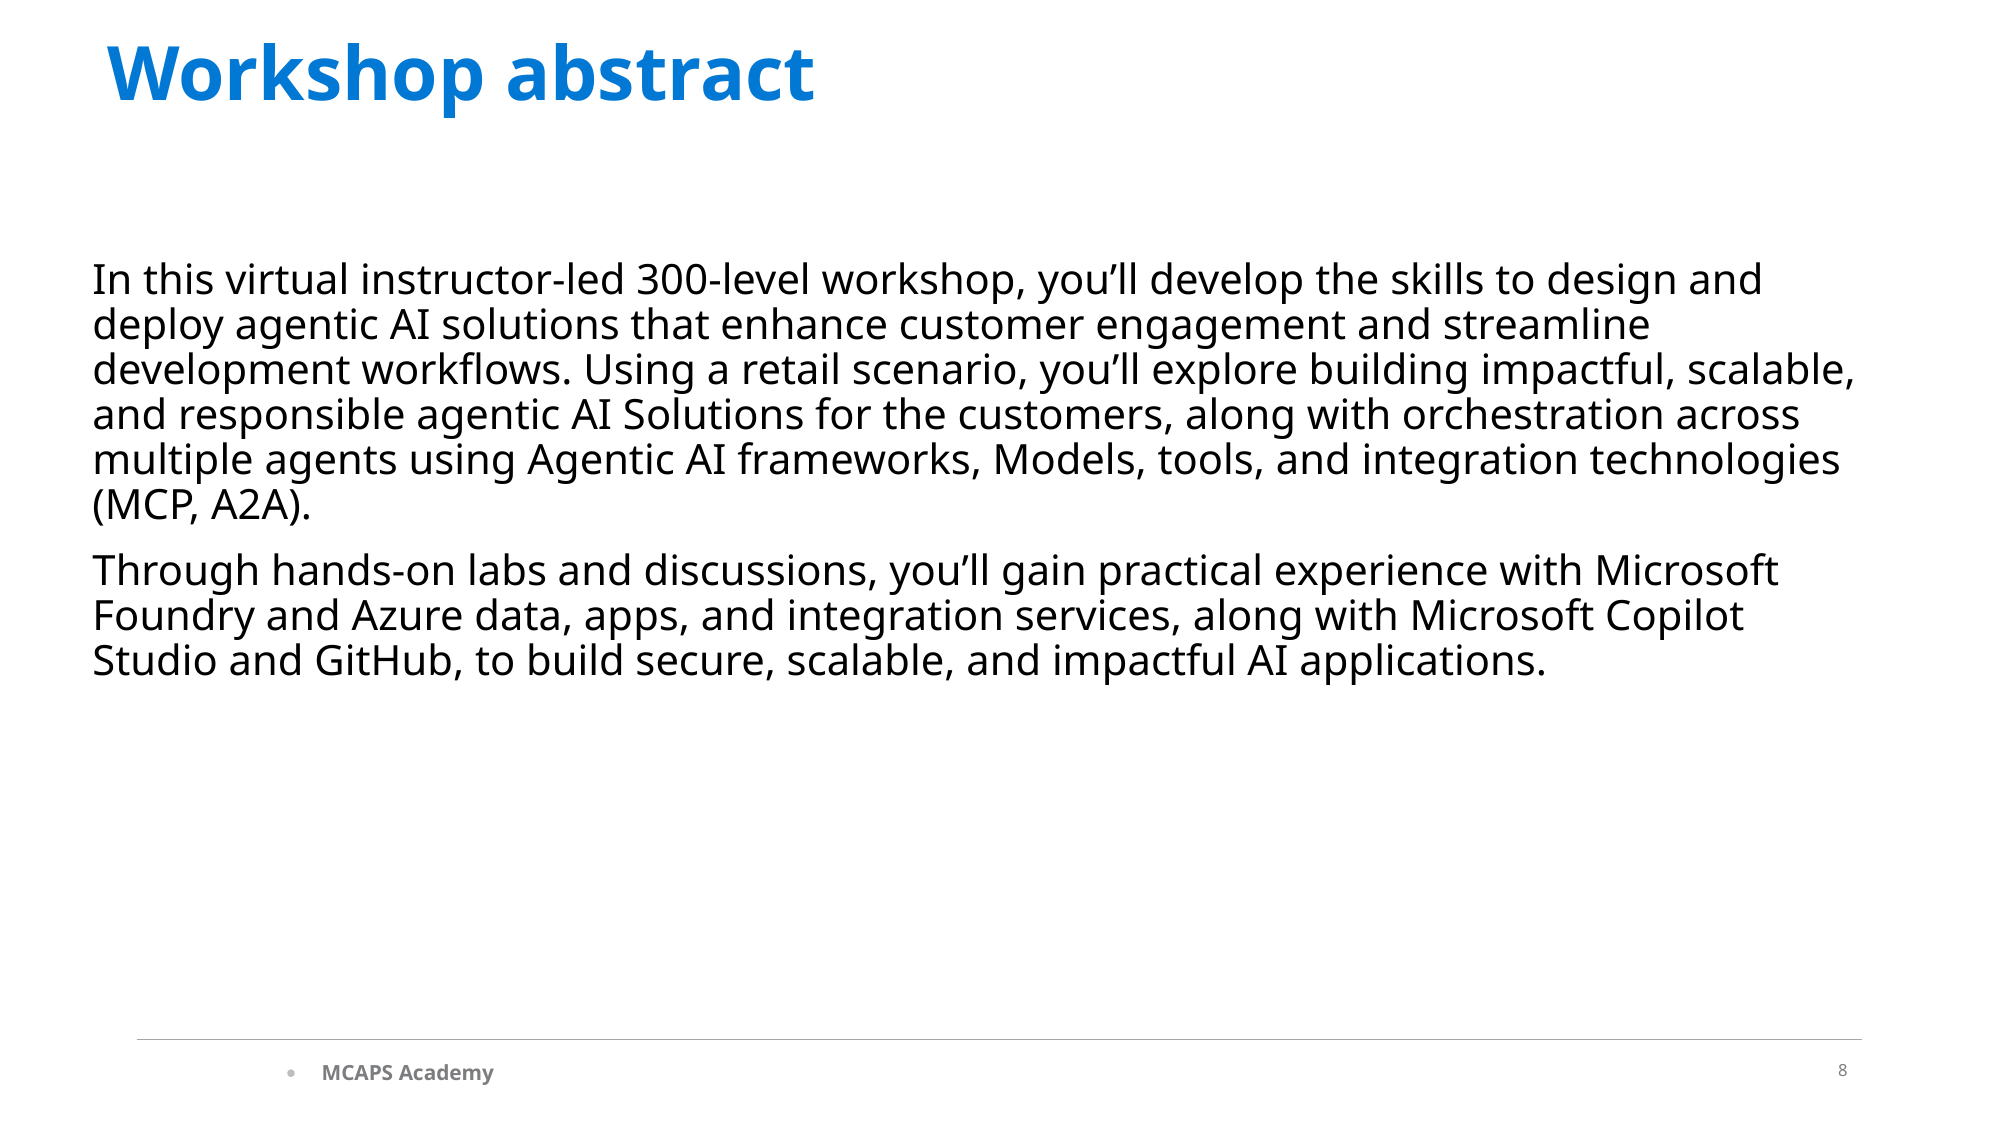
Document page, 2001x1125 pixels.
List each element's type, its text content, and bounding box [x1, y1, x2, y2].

slide_number 8 [1412, 1052, 1863, 1086]
title Workshop abstract [92, 27, 1905, 110]
list In this virtual instructor-led 300-level workshop, you’ll develop the skills to design and deploy agentic AI solutions that enhance customer engagement and streamline development workflows. Using a retail scenario, you’ll explore building impactful, scalable, and responsible agentic AI Solutions for the customers, along with orchestration across multiple agents using Agentic AI frameworks, Models, tools, and integration technologies (MCP, A2A). Through hands-on labs and discussions, you’ll gain practical experience with Microsoft Foundry and Azure data, apps, and integration services, along with Microsoft Copilot Studio and GitHub, to build secure, scalable, and impactful AI applications. [92, 258, 1860, 897]
